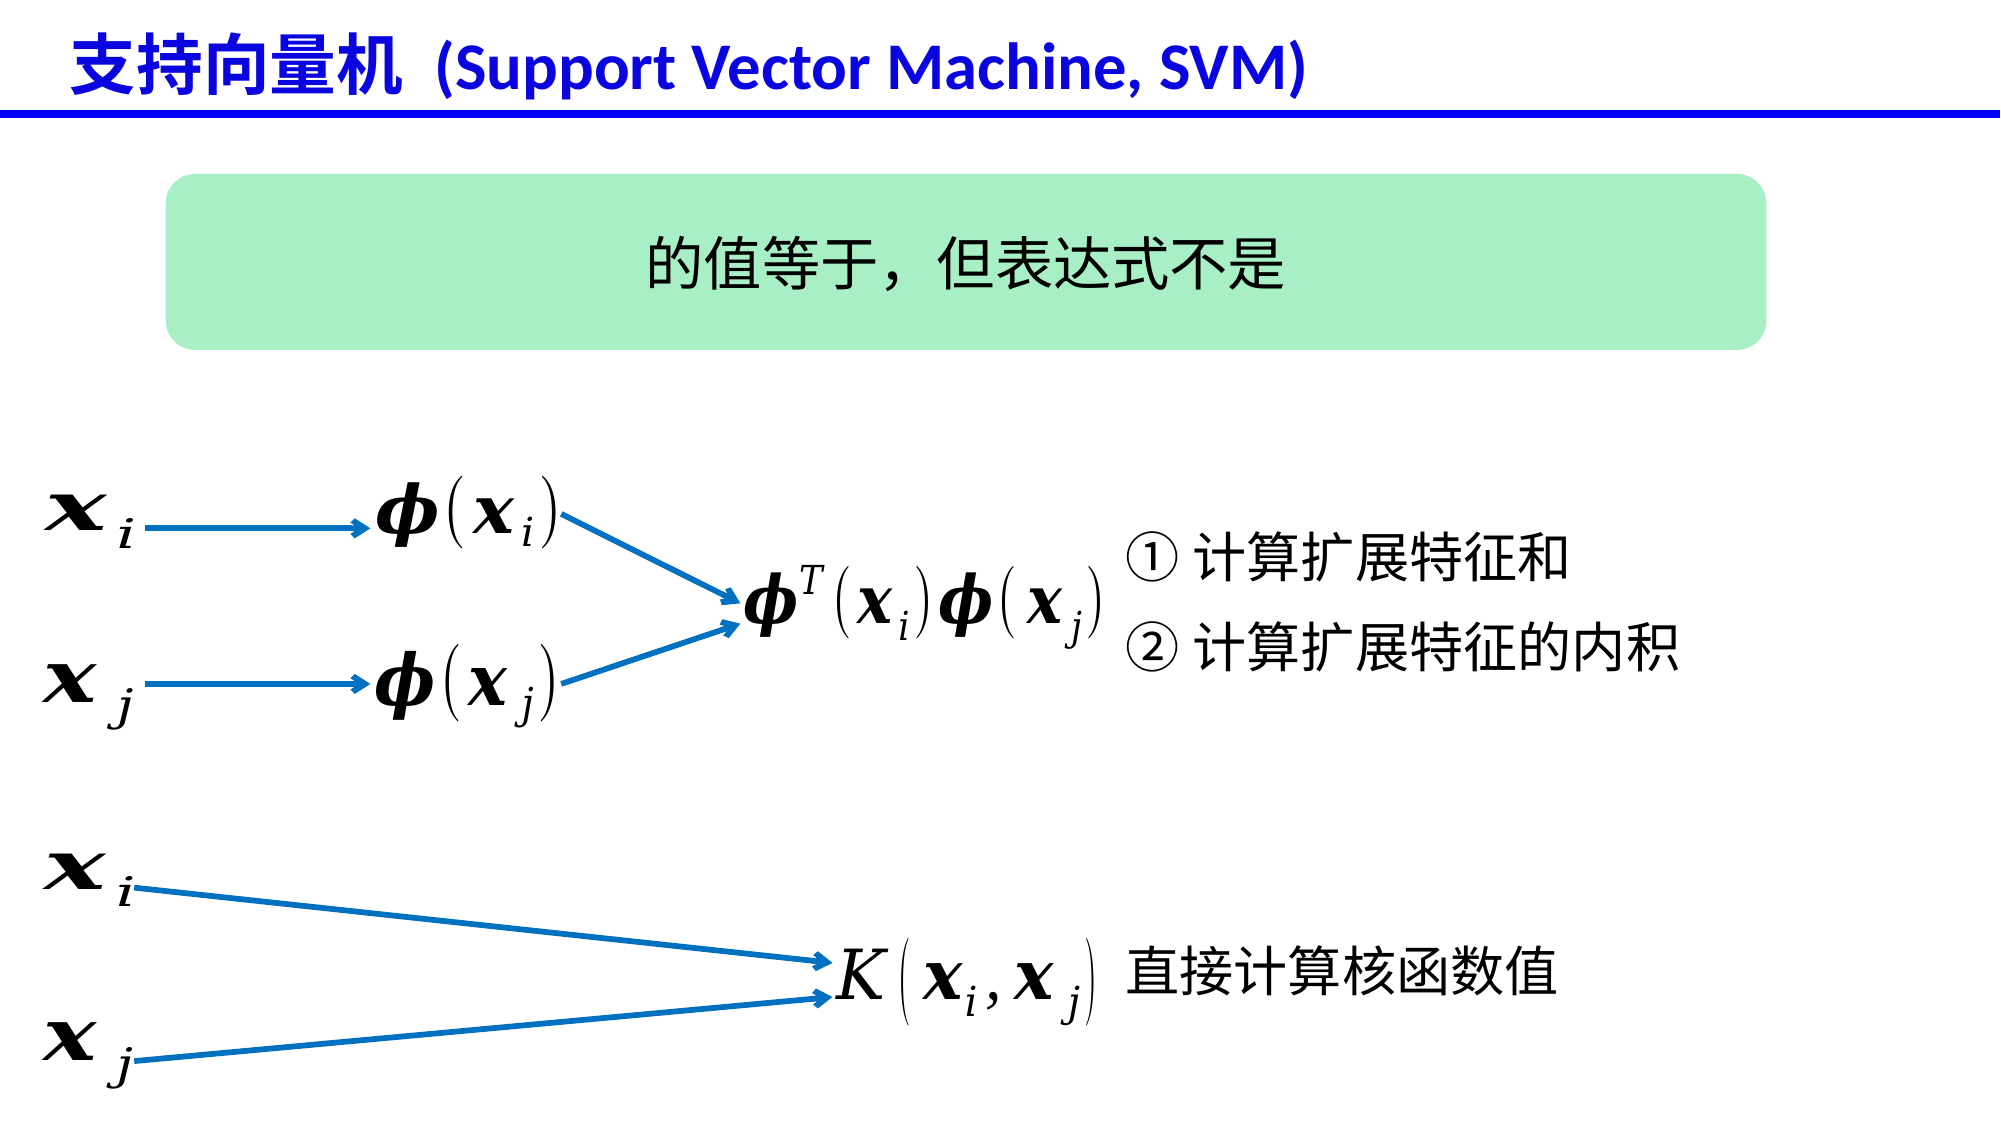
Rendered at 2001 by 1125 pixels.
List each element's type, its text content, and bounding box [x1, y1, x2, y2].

title 支持向量机 (Support Vector Machine, SVM) [54, 21, 1780, 114]
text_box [38, 470, 1108, 730]
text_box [38, 829, 1100, 1089]
